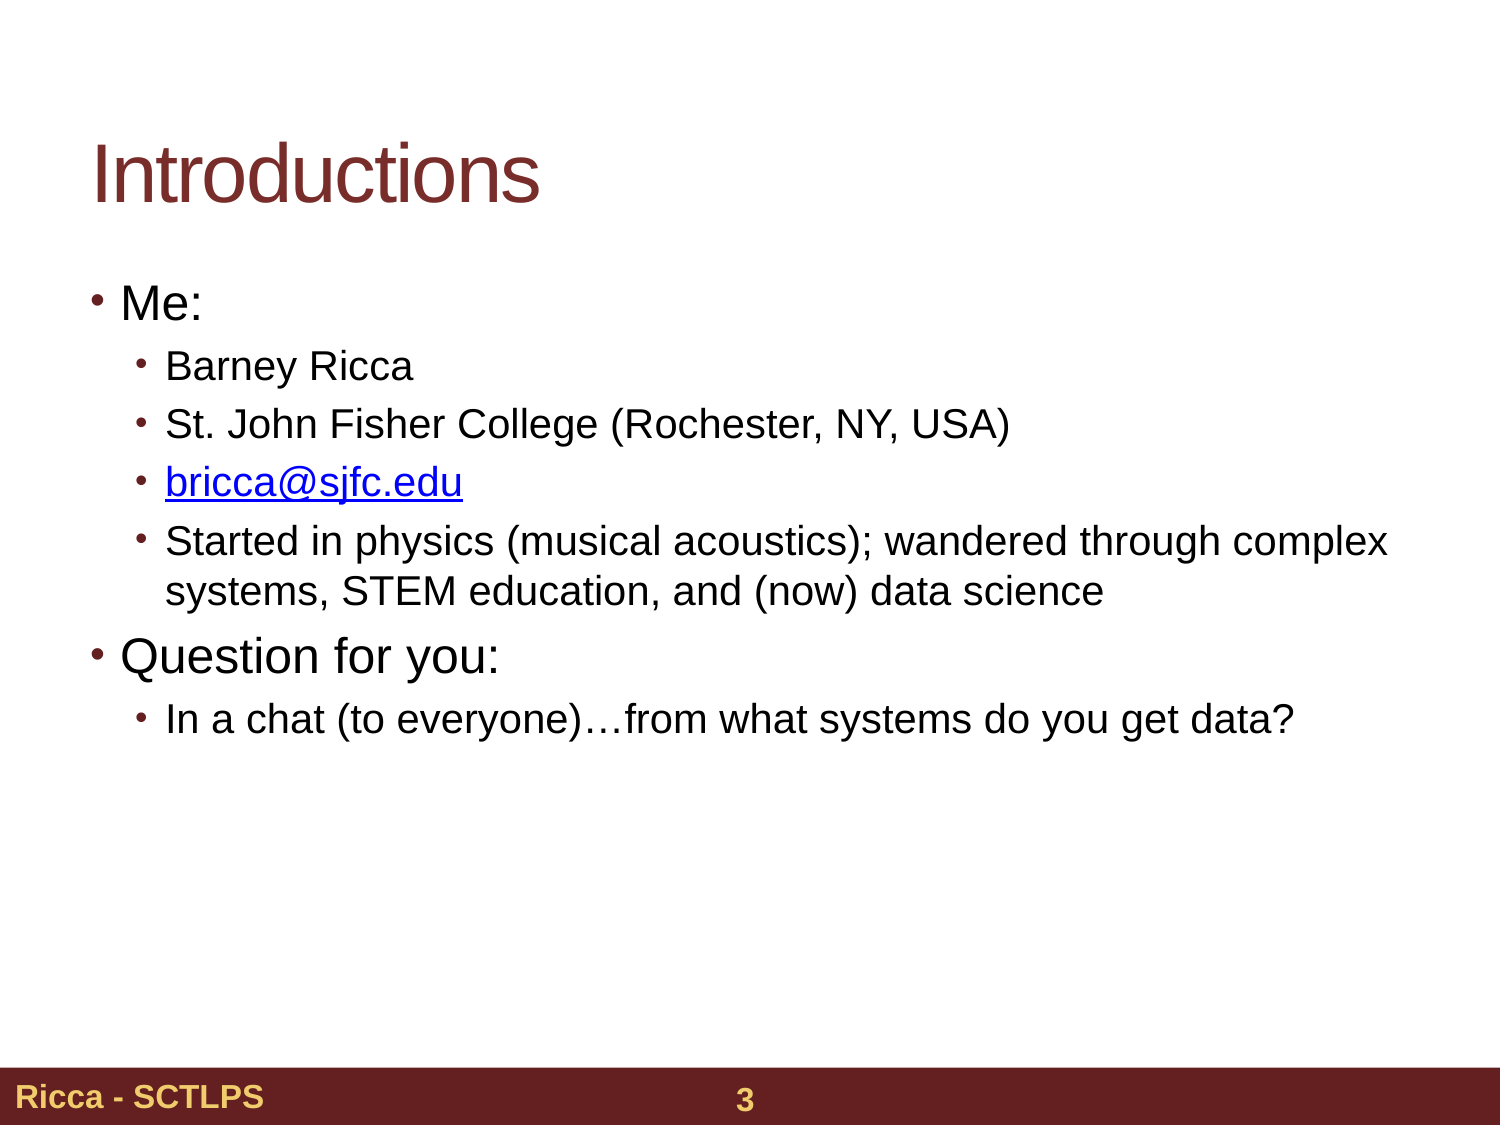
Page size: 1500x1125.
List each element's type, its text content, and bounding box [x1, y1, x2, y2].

list Me: Barney Ricca St. John Fisher College (Rochester, NY, USA) bricca@sjfc.edu Started in physics (musical acoustics); wandered through complex systems, STEM education, and (now) data science Question for you: In a chat (to everyone)…from what systems do you get data? [75, 262, 1425, 1063]
footer Ricca - SCTLPS [0, 1068, 525, 1123]
slide_number 3 [657, 1071, 833, 1125]
title Introductions [75, 87, 1425, 250]
